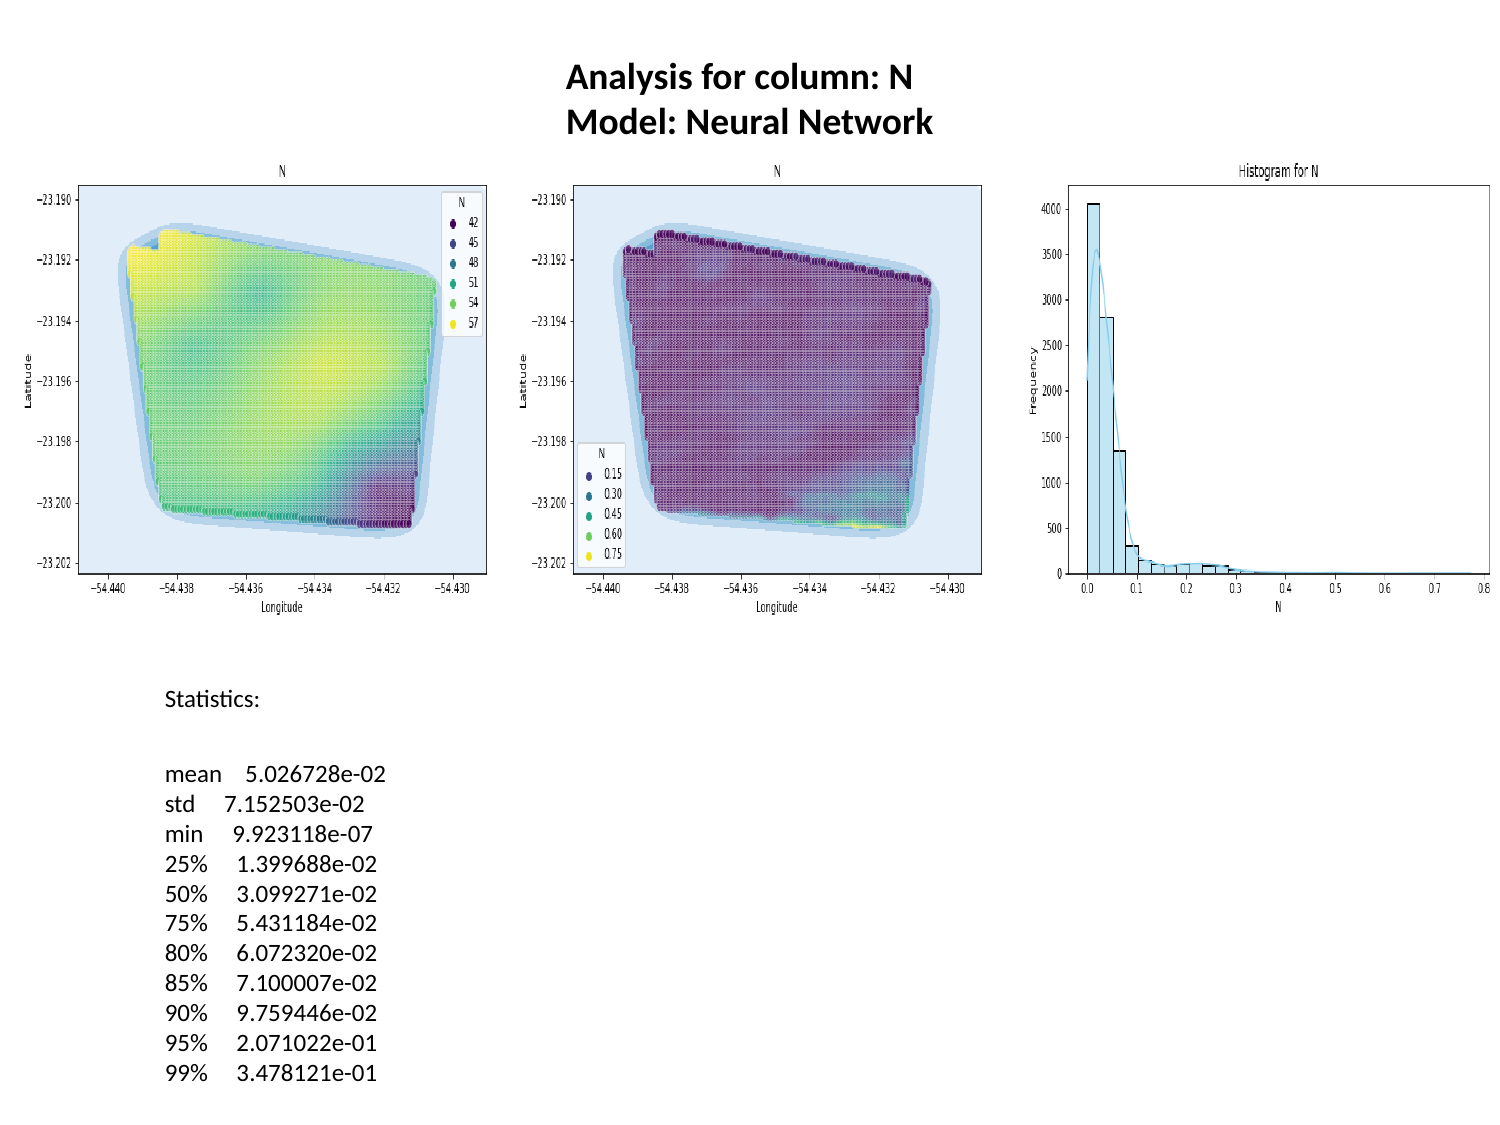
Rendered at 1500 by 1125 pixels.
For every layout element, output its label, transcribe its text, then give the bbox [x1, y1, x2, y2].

picture [509, 149, 991, 631]
text_box Statistics: mean 5.026728e-02 std 7.152503e-02 min 9.923118e-07 25% 1.399688e-02 50% 3.099271e-02 75% 5.431184e-02 80% 6.072320e-02 85% 7.100007e-02 90% 9.759446e-02 95% 2.071022e-01 99% 3.478121e-01 [149, 674, 1500, 1094]
picture [1019, 149, 1500, 631]
text_box Analysis for column: N Model: Neural Network [551, 0, 949, 148]
picture [14, 149, 496, 631]
